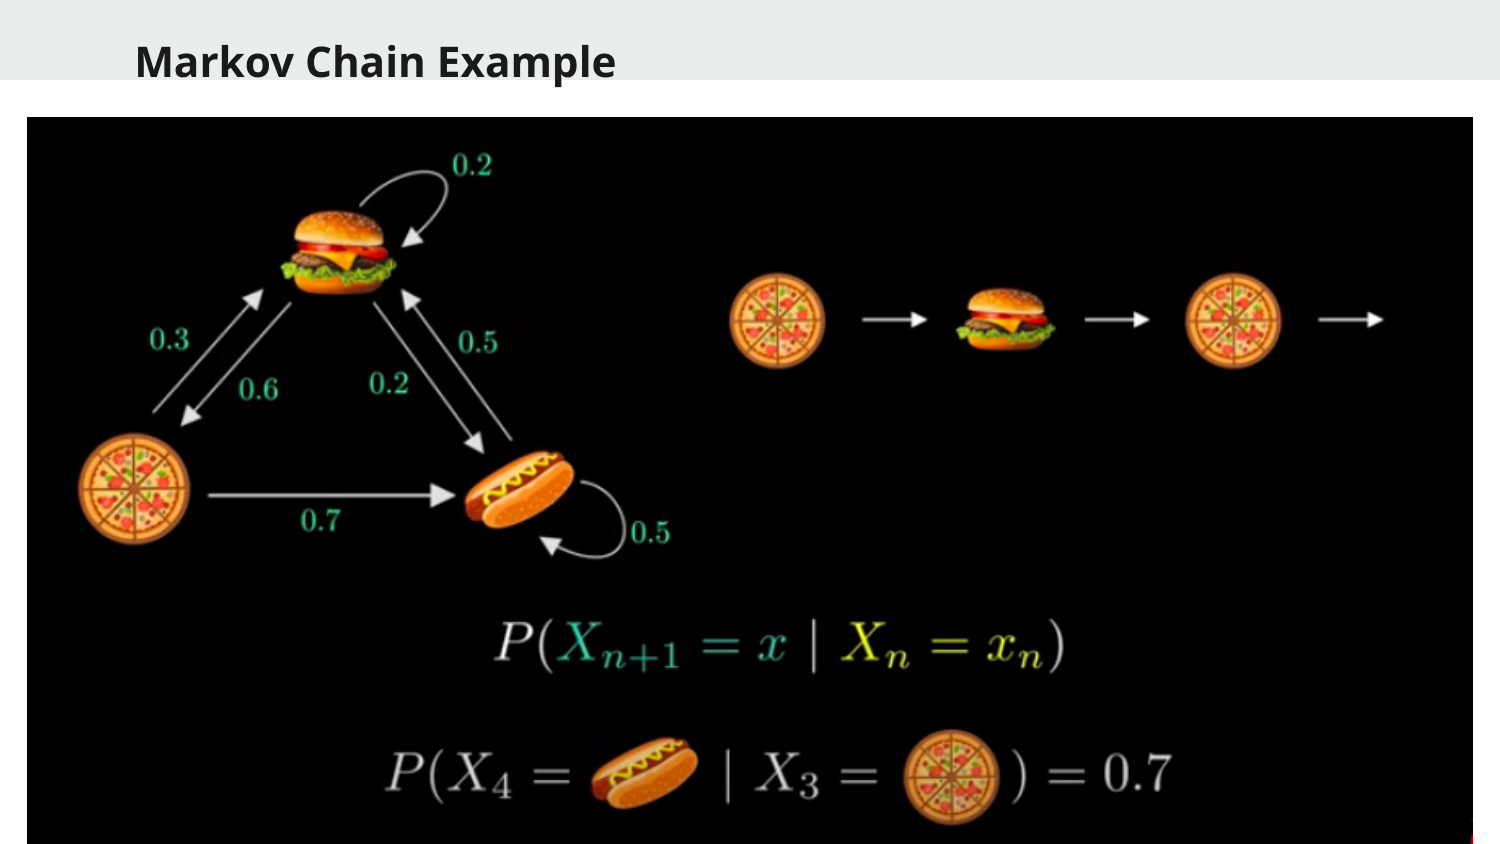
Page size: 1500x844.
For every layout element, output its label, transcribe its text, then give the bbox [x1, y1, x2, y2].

picture [27, 116, 1473, 844]
title Markov Chain Example [119, 17, 1381, 106]
